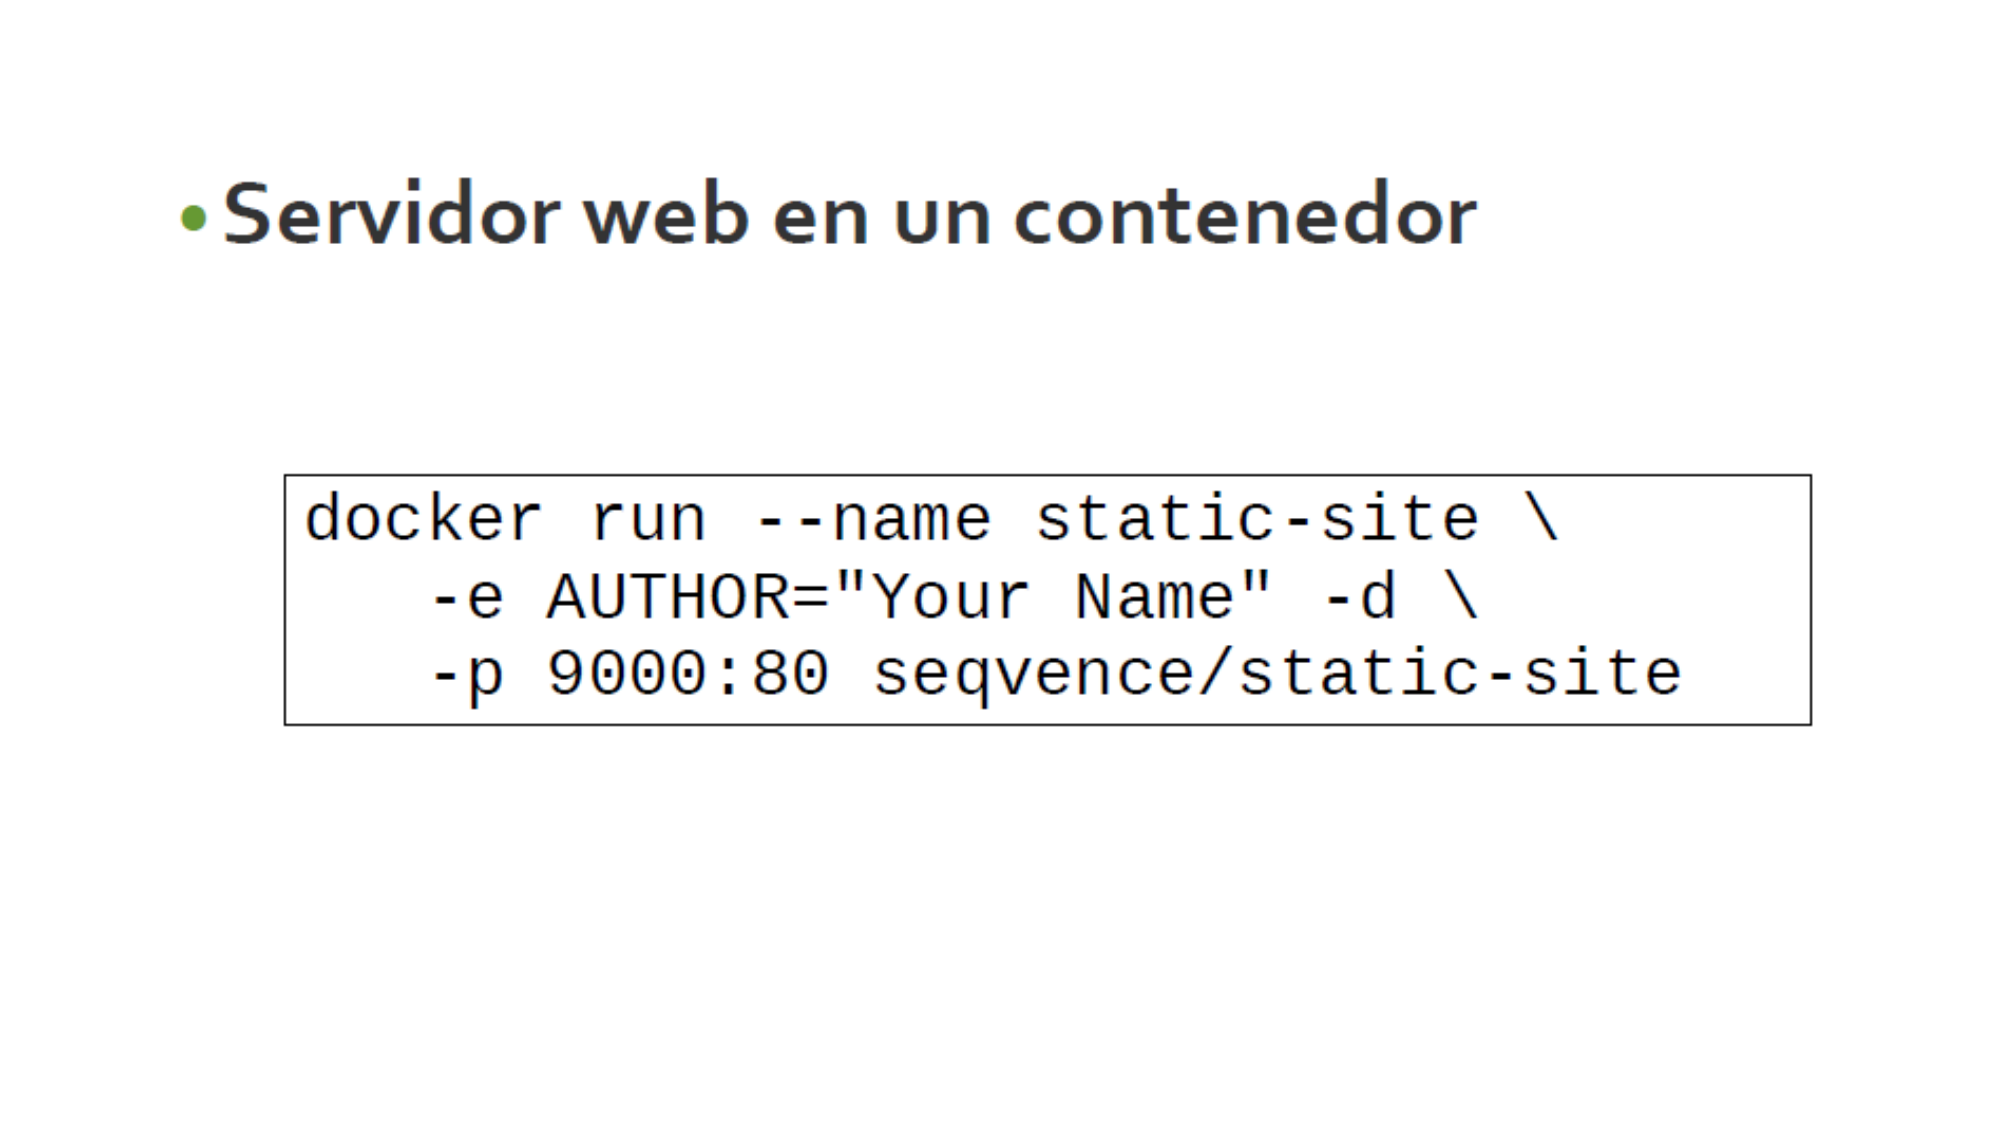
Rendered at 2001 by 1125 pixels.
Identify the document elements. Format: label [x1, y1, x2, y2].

list [105, 117, 1895, 1008]
